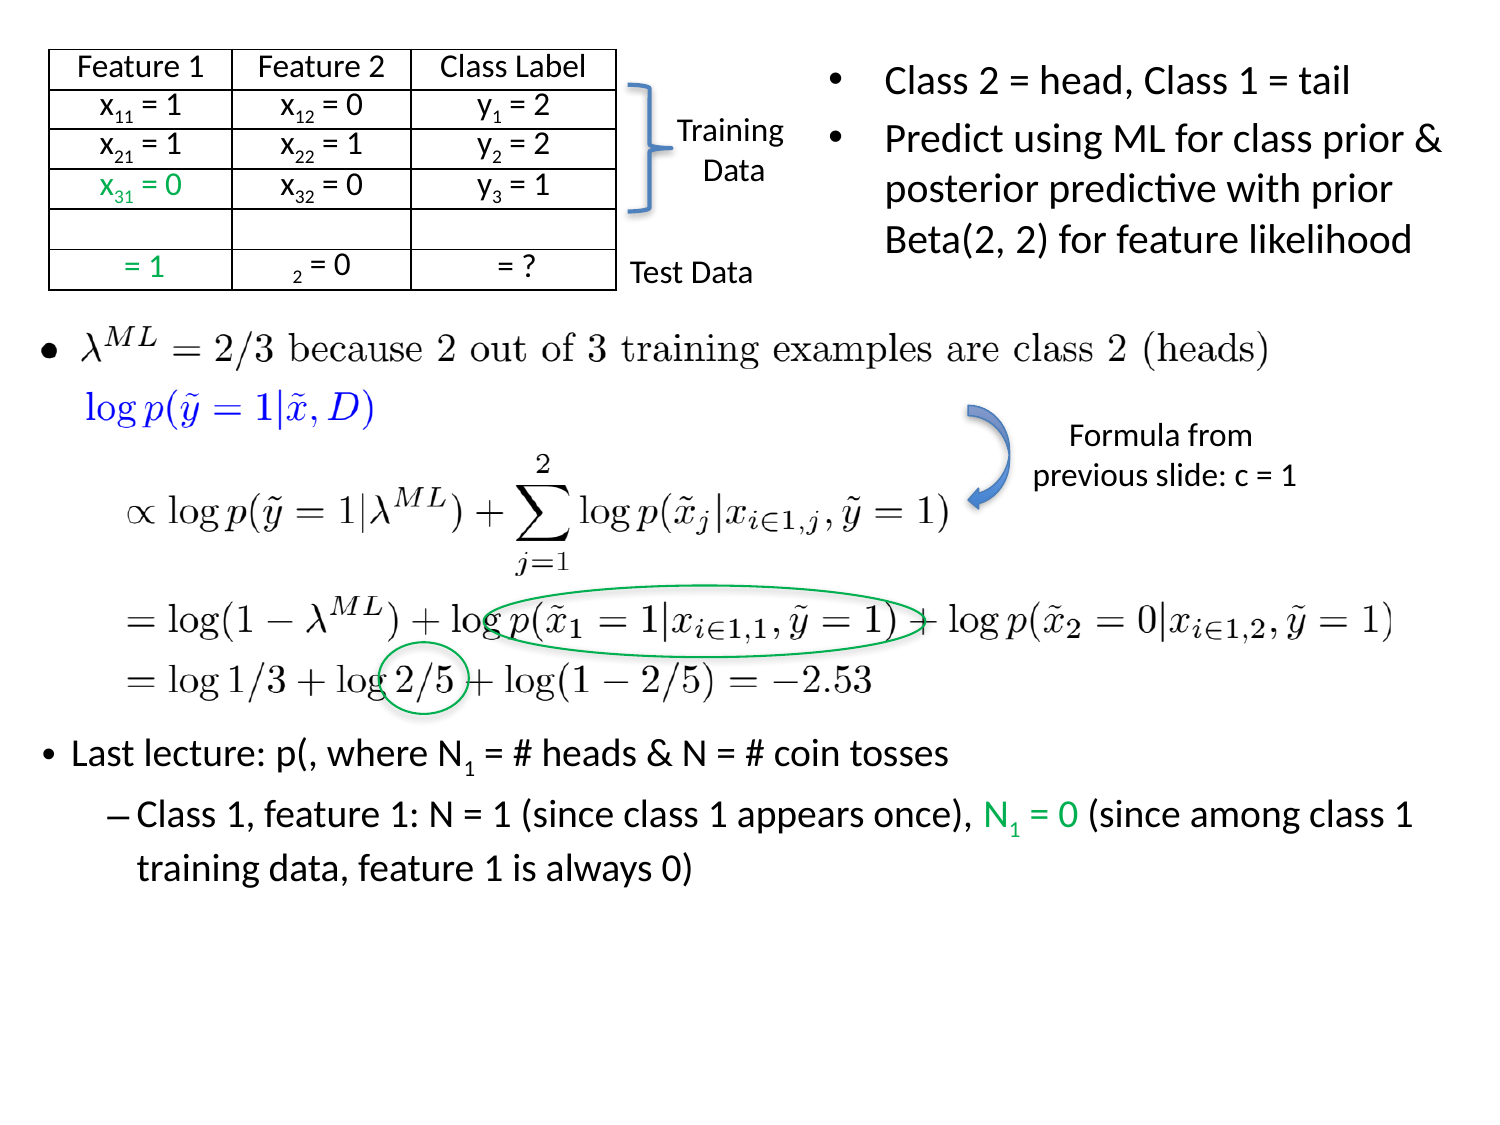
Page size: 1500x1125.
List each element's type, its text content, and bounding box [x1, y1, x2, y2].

text_box Test Data [614, 242, 769, 298]
picture [40, 326, 1391, 713]
text_box Training Data [661, 101, 807, 196]
text_box [627, 82, 661, 214]
